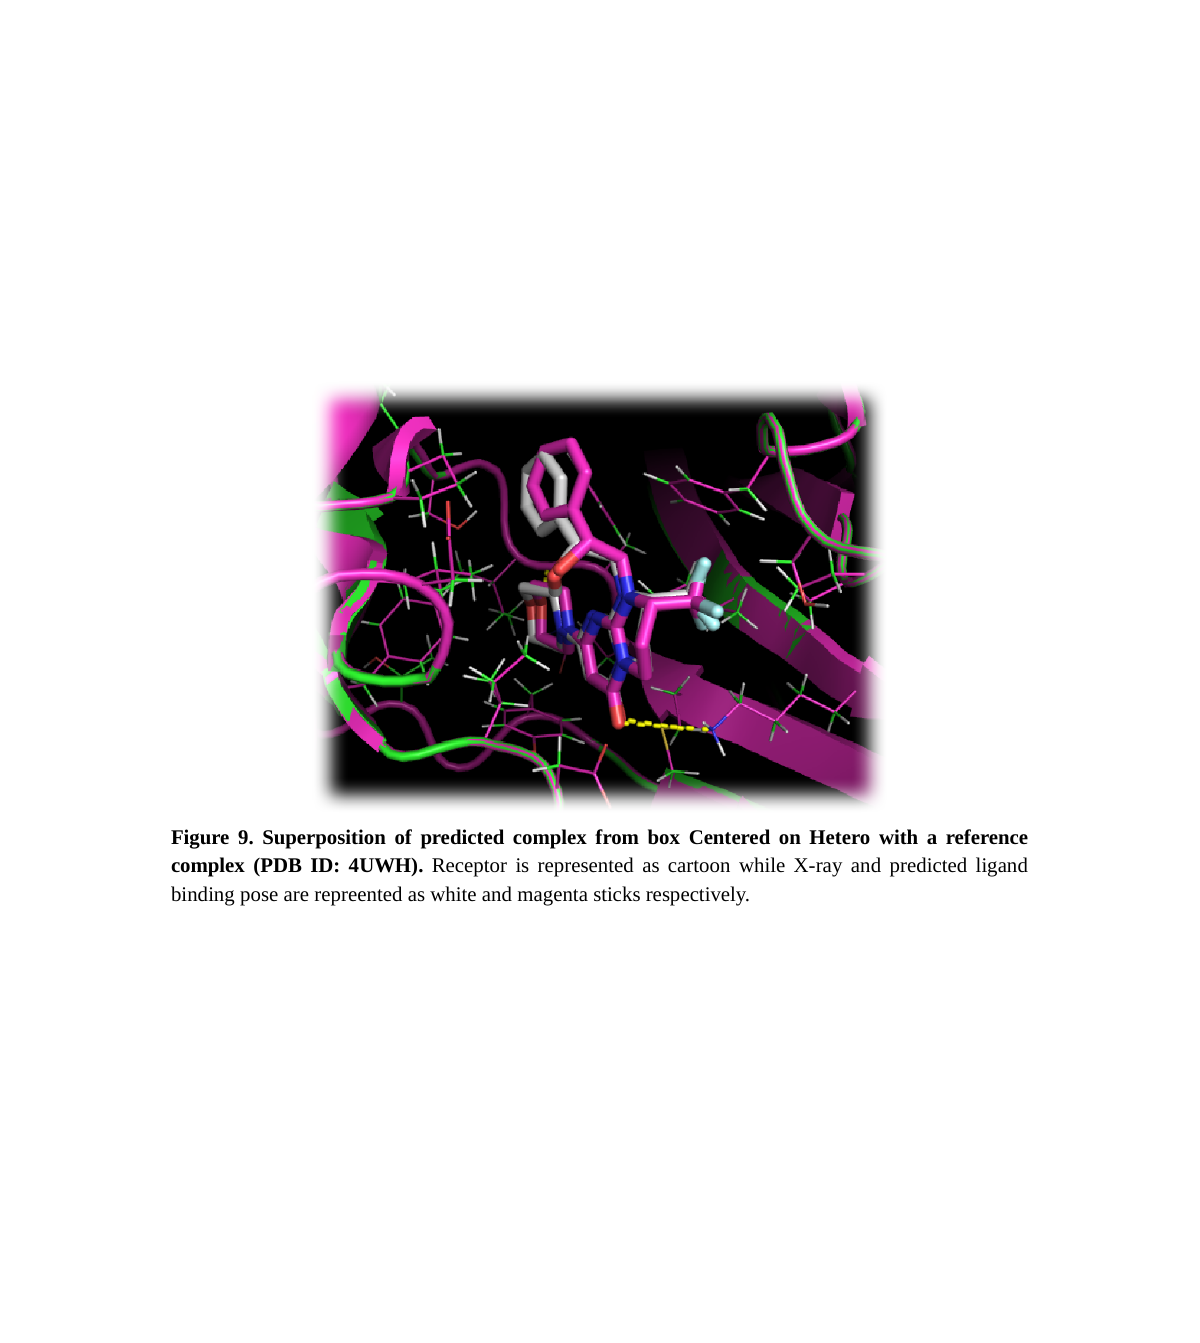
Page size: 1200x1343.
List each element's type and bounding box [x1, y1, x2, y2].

text_box [155, 381, 1044, 913]
